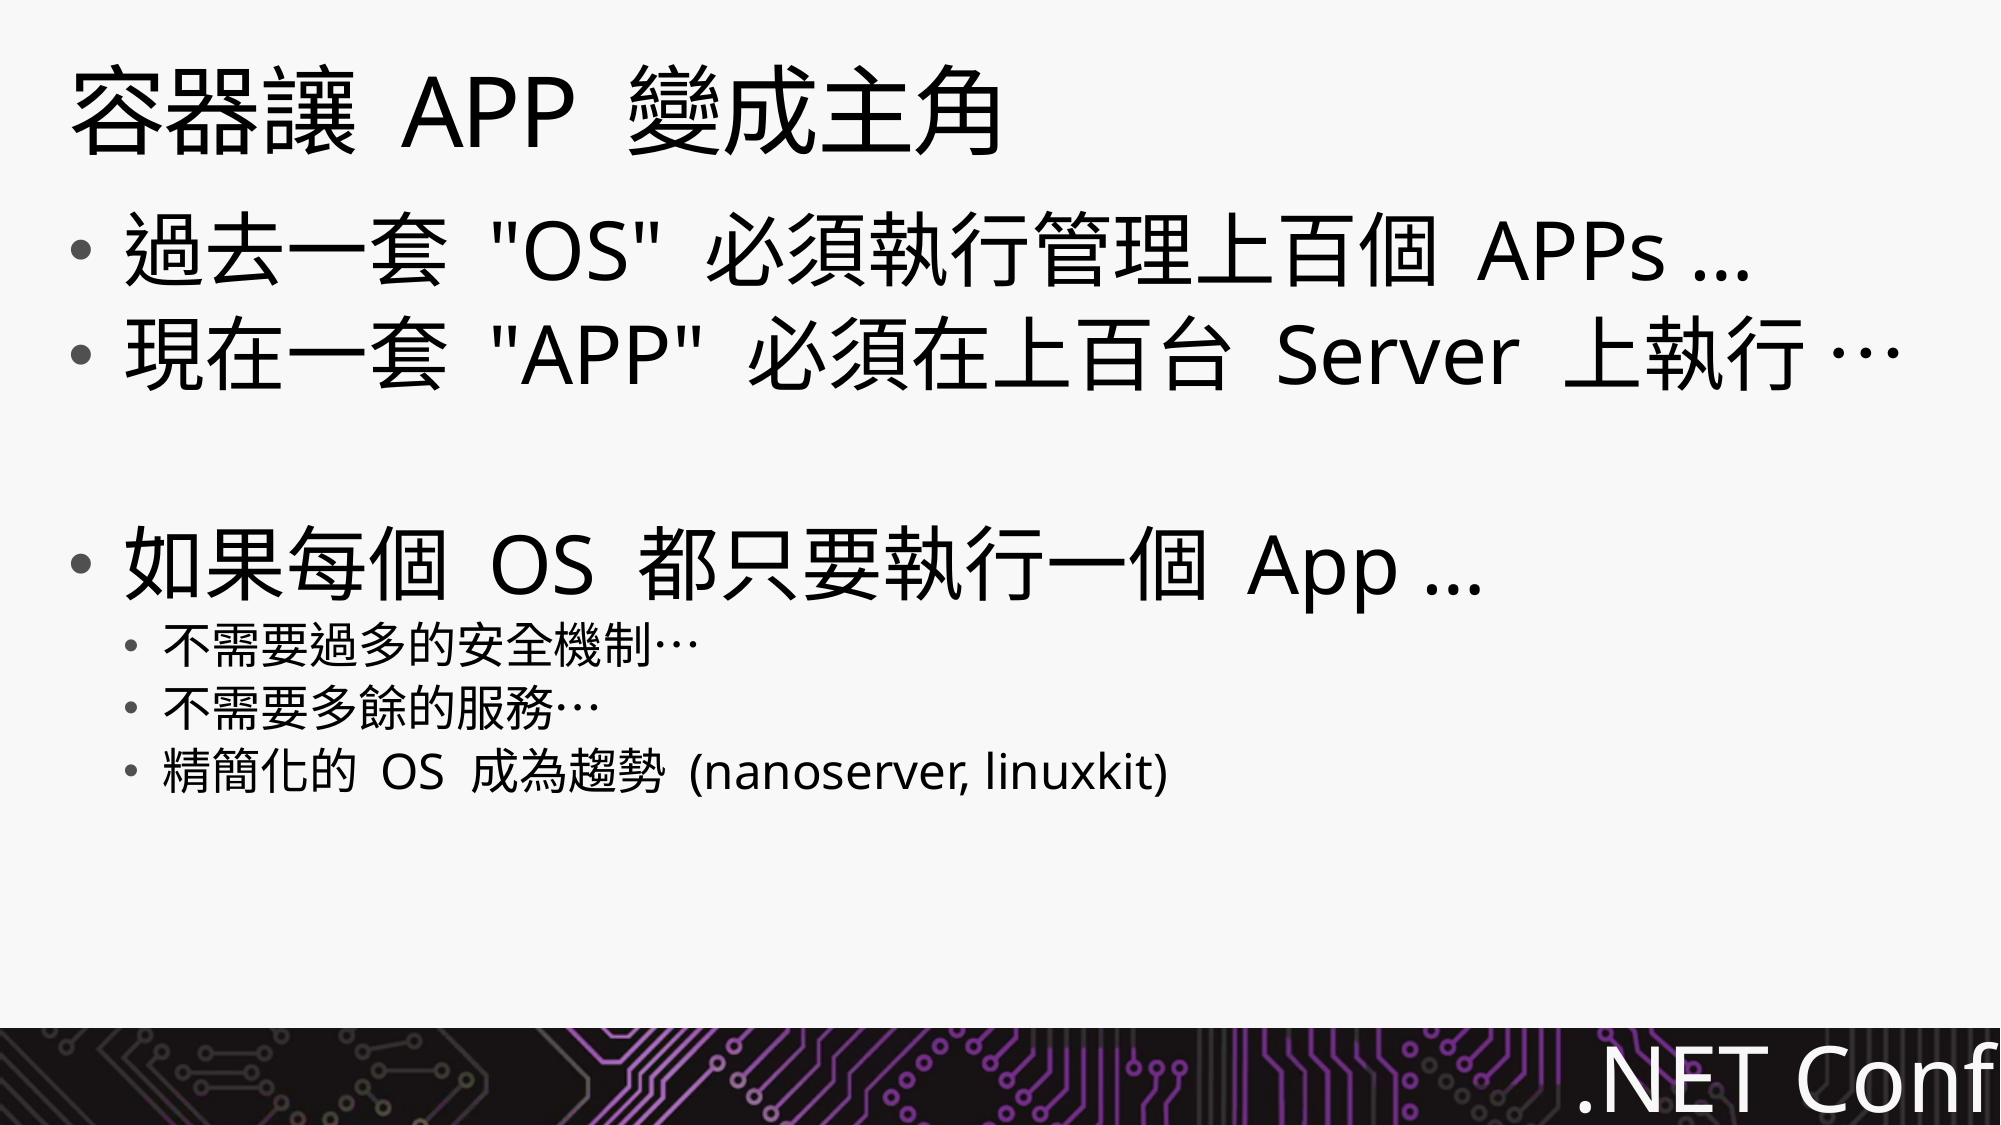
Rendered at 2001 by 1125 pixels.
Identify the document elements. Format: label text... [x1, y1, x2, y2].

picture [0, 1028, 2000, 1125]
list 過去一套 "OS" 必須執行管理上百個 APPs … 現在一套 "APP" 必須在上百台 Server 上執行 … 如果每個 OS 都只要執行一個 App … 不需要過多的安全機制… 不需要多餘的服務… 精簡化的 OS 成為趨勢 (nanoserver, linuxkit) [44, 196, 1956, 1055]
title 容器讓 APP 變成主角 [44, 47, 1957, 196]
picture [1622, 1055, 1652, 1101]
